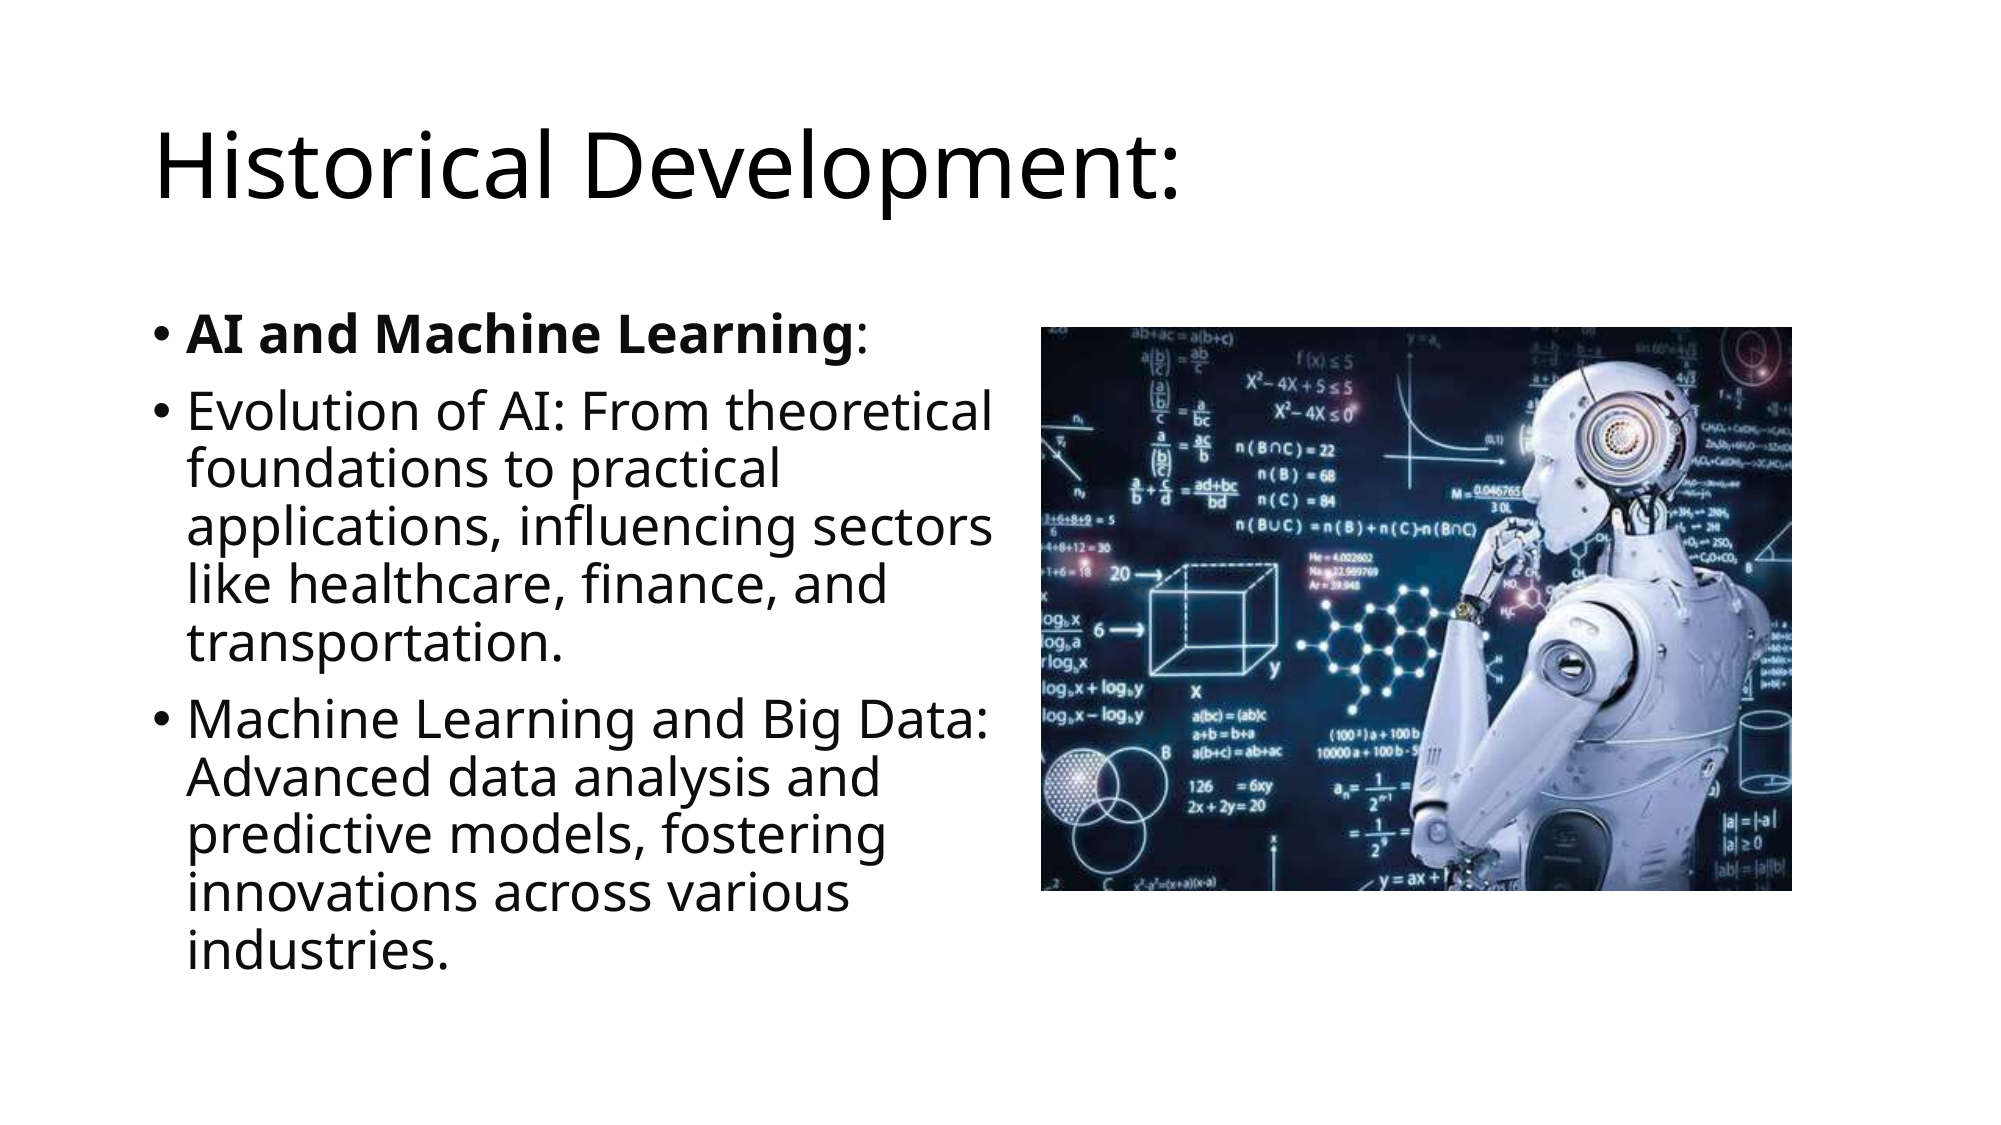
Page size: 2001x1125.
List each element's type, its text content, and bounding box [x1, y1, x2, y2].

list AI and Machine Learning: Evolution of AI: From theoretical foundations to practical applications, influencing sectors like healthcare, finance, and transportation. Machine Learning and Big Data: Advanced data analysis and predictive models, fostering innovations across various industries. [137, 299, 1013, 1014]
title Historical Development: [137, 59, 1863, 278]
picture [1041, 327, 1792, 891]
